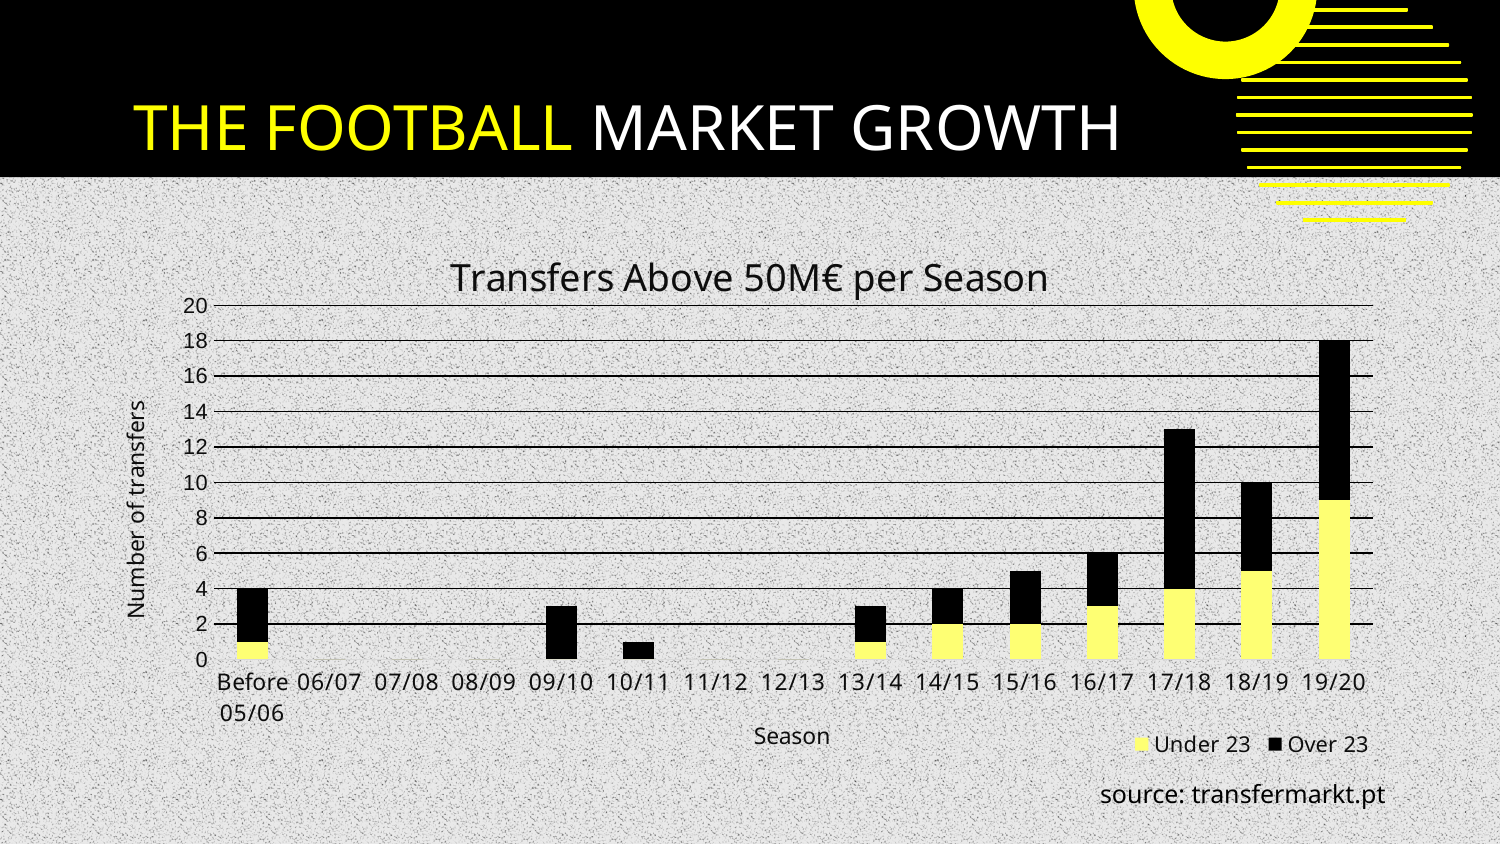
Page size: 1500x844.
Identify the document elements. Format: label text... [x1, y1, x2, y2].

text_box source: transfermarkt.pt [763, 777, 1401, 816]
text_box [1153, 0, 1298, 61]
title THE FOOTBALL MARKET GROWTH [118, 72, 1231, 167]
picture [0, 178, 1500, 844]
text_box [1236, 8, 1473, 222]
chart [103, 220, 1396, 776]
